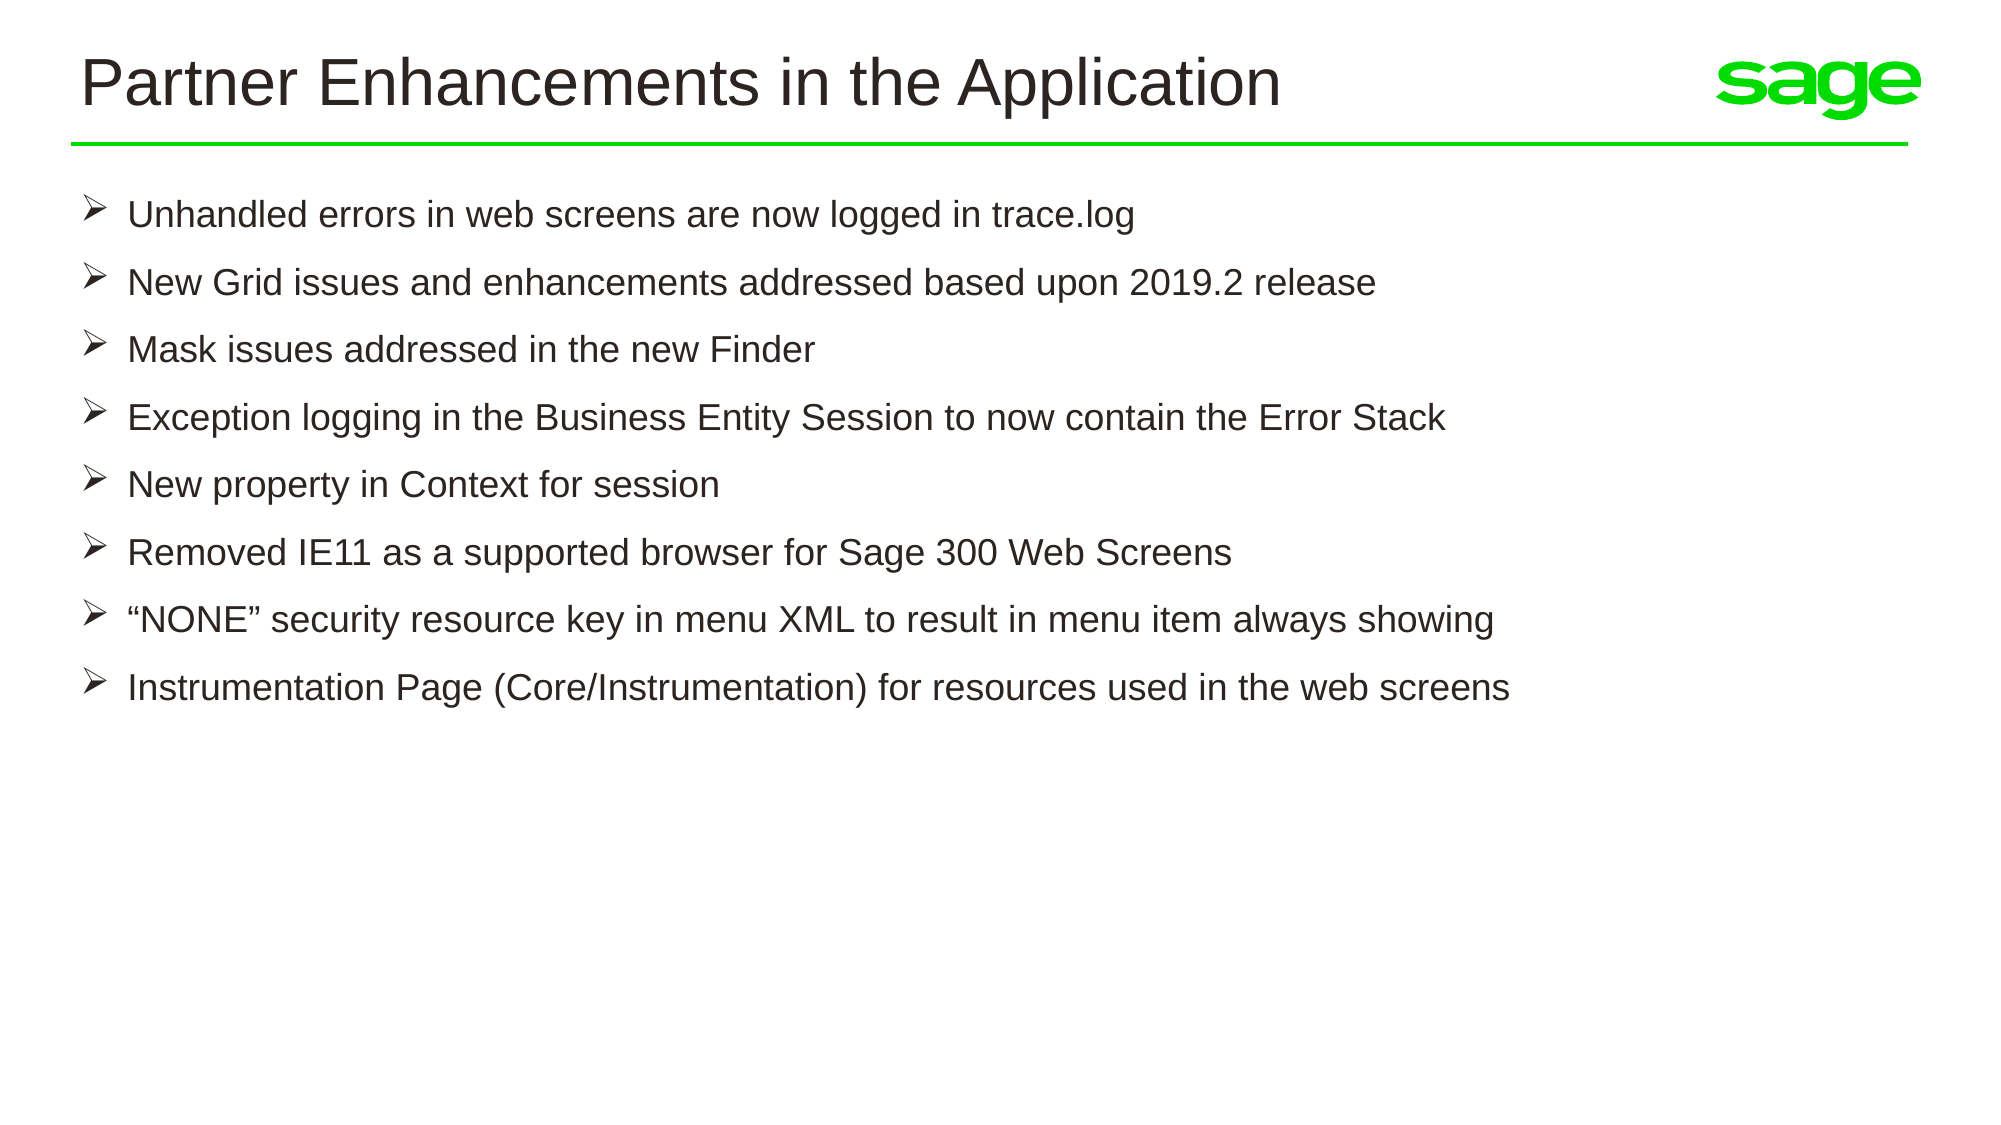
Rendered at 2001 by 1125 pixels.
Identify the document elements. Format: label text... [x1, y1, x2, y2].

text_box Unhandled errors in web screens are now logged in trace.log New Grid issues and enhancements addressed based upon 2019.2 release Mask issues addressed in the new Finder Exception logging in the Business Entity Session to now contain the Error Stack New property in Context for session Removed IE11 as a supported browser for Sage 300 Web Screens “NONE” security resource key in menu XML to result in menu item always showing Instrumentation Page (Core/Instrumentation) for resources used in the web screens [65, 160, 1773, 783]
text_box Partner Enhancements in the Application [65, 31, 1614, 126]
